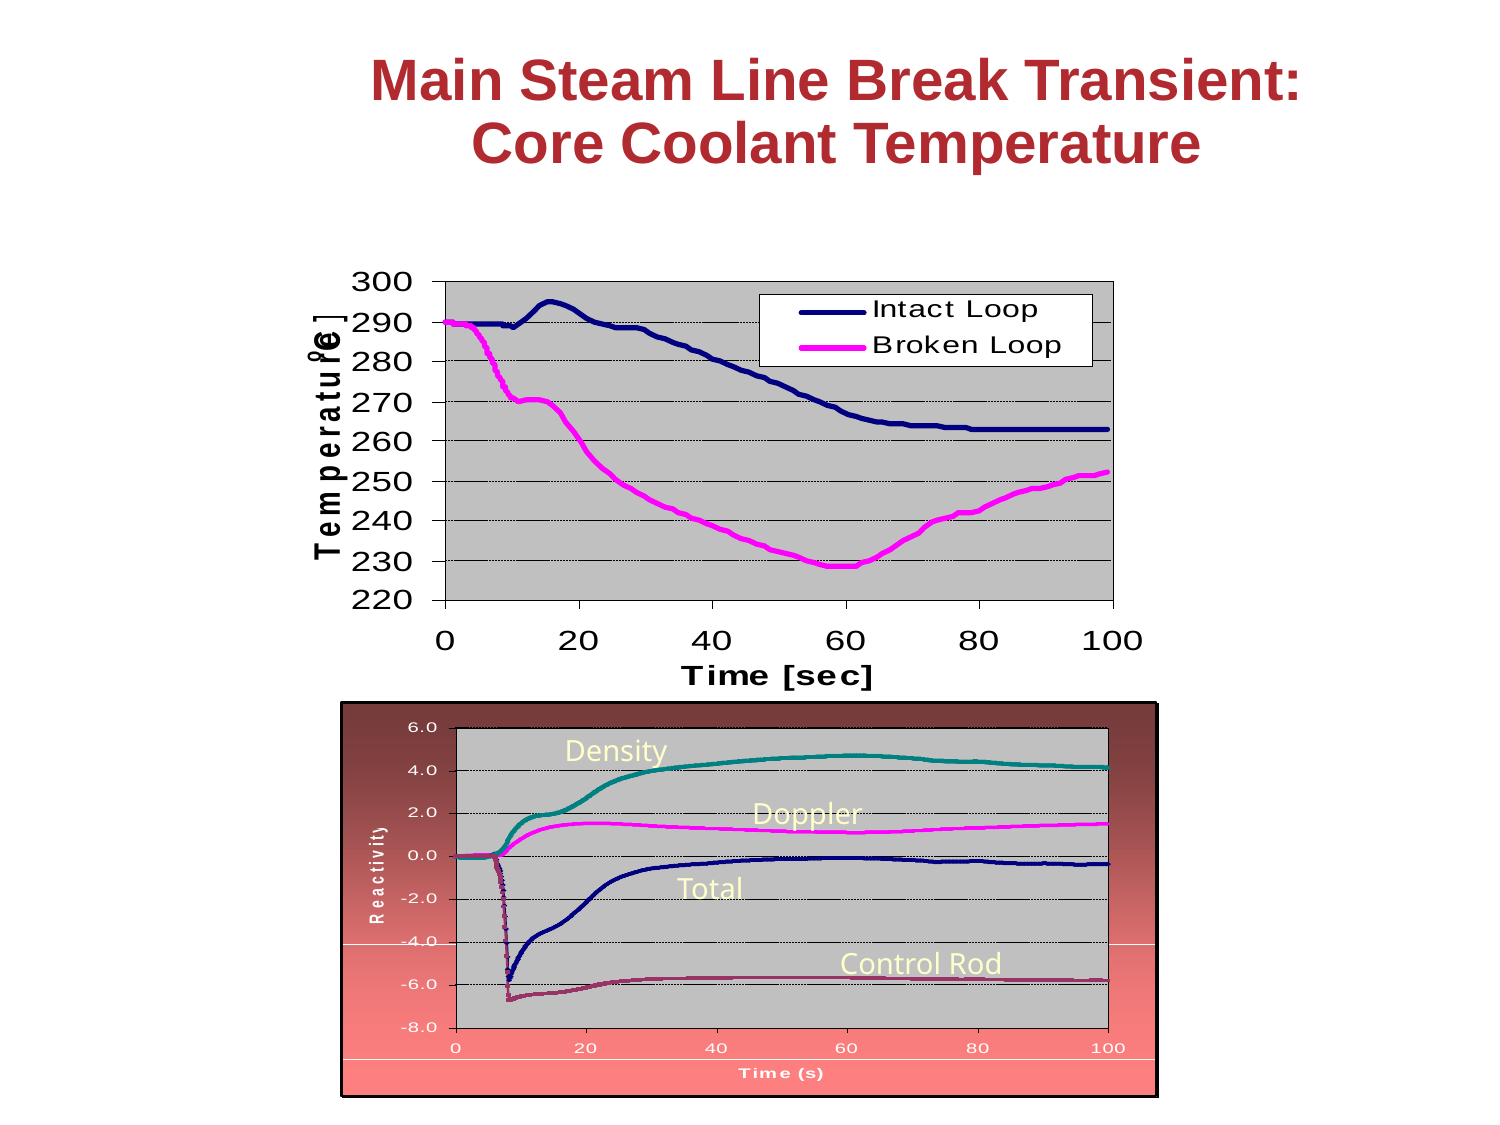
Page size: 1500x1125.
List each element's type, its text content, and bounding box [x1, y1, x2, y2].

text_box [337, 699, 1163, 1101]
title Main Steam Line Break Transient: Core Coolant Temperature [174, 49, 1500, 188]
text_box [274, 249, 1163, 713]
